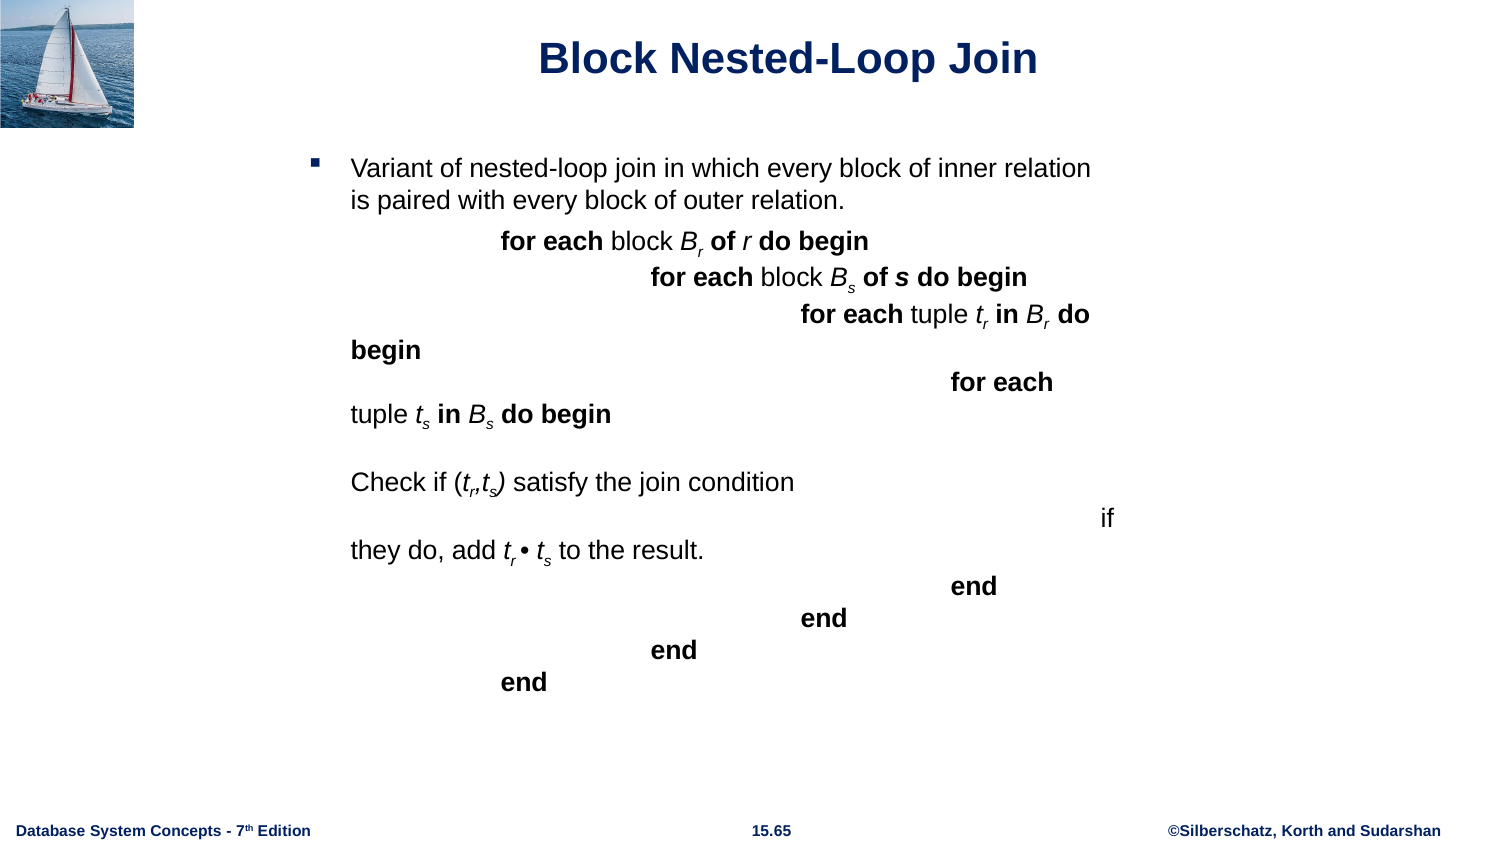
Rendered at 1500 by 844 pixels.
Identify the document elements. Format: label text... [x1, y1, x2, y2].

picture [0, 0, 134, 128]
title Block Nested-Loop Join [125, 14, 1452, 90]
list Variant of nested-loop join in which every block of inner relation is paired with every block of outer relation. for each block Br of r do begin for each block Bs of s do begin for each tuple tr in Br do begin for each tuple ts in Bs do begin Check if (tr,ts) satisfy the join condition if they do, add tr • ts to the result. end end end end [293, 143, 1130, 537]
